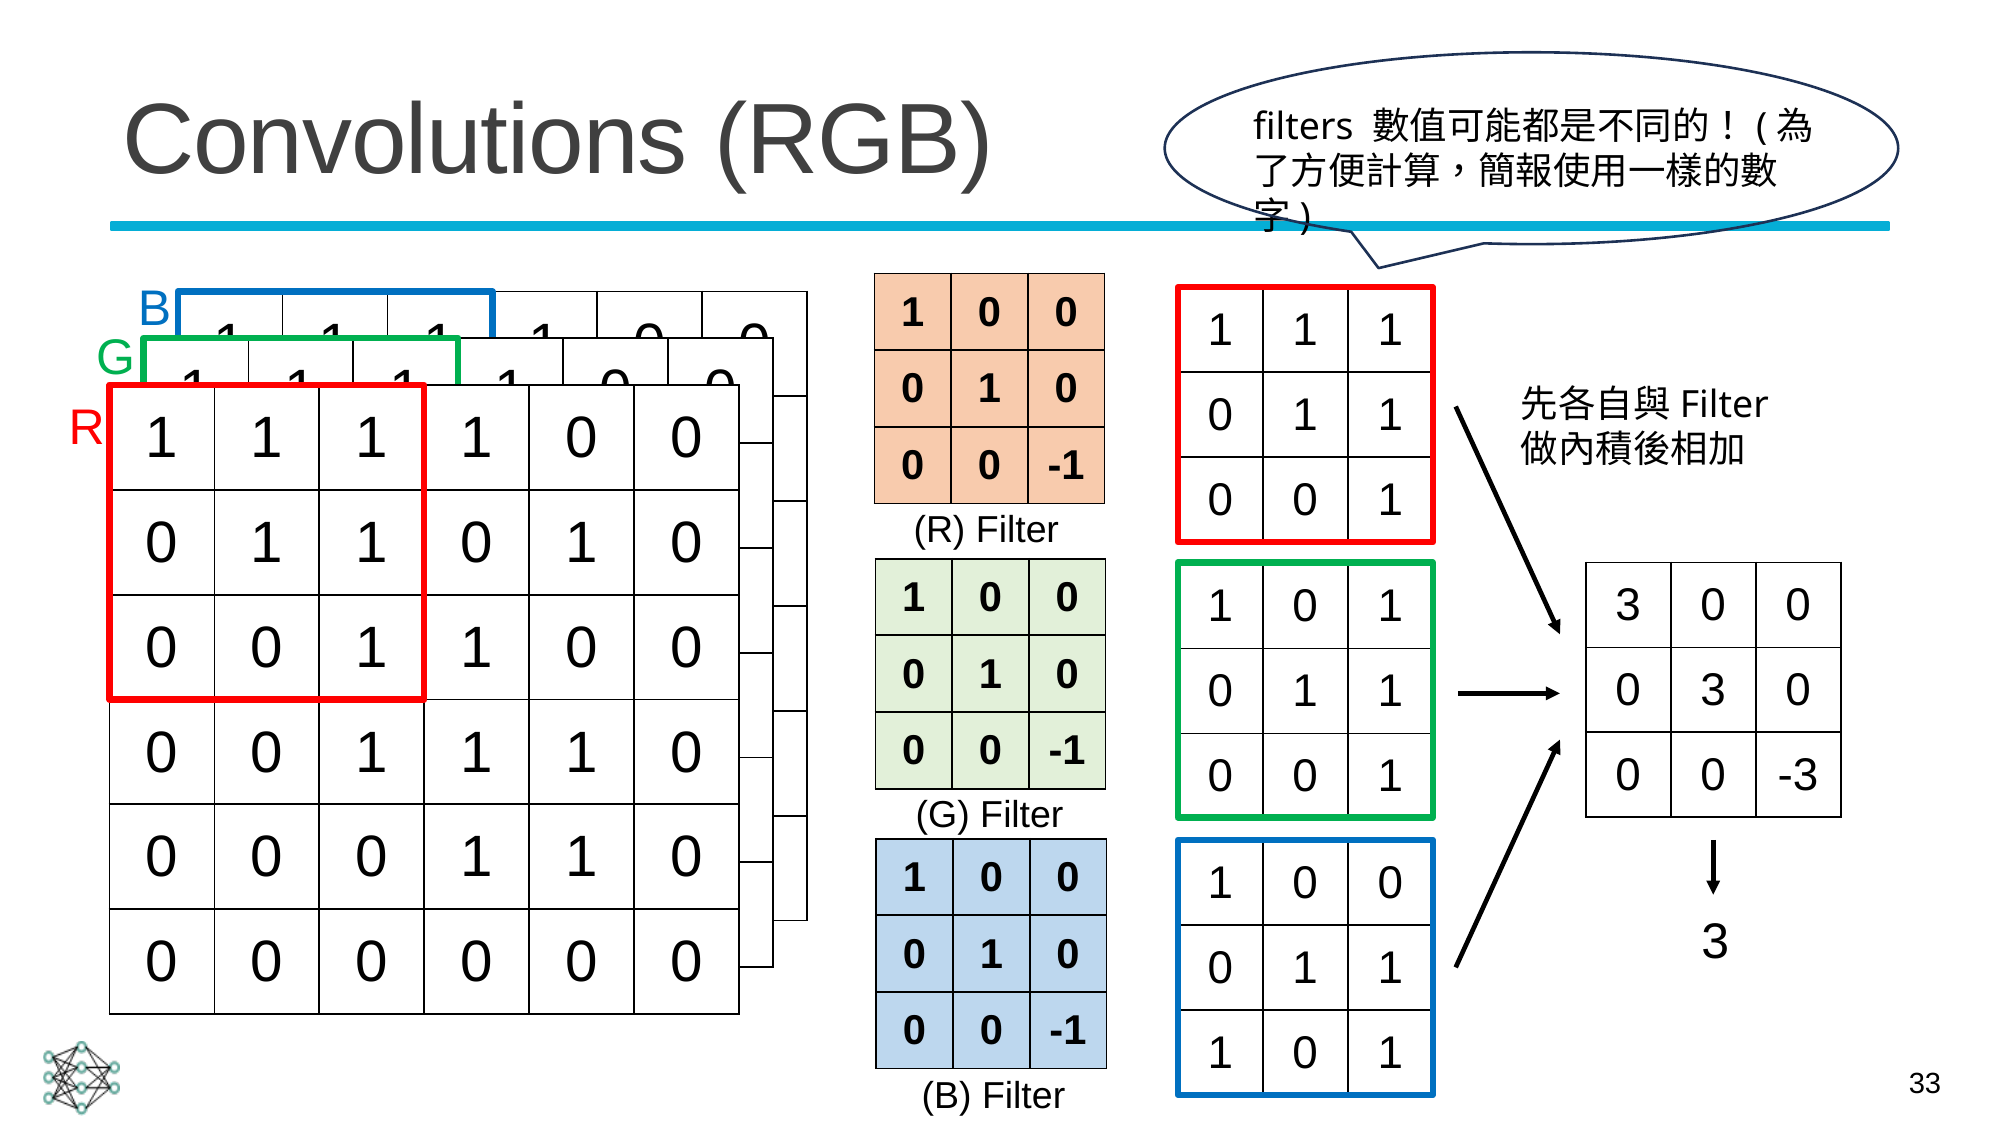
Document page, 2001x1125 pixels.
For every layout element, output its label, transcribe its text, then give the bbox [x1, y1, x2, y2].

table_cell 0 [876, 636, 951, 711]
table_cell 0 [635, 700, 738, 803]
table_cell 0 [774, 712, 806, 815]
table_cell 0 [740, 654, 772, 757]
title Convolutions (RGB) [107, 58, 1161, 228]
table_cell 0 [320, 805, 423, 908]
table_cell 0 [110, 805, 214, 908]
table_cell 0 [110, 910, 214, 1013]
table_cell -1 [1030, 713, 1105, 782]
text_box 先各自與Filter做內積後相加 [1506, 372, 1804, 477]
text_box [1164, 51, 1899, 245]
slide_number 33 [1740, 1052, 1957, 1113]
table_cell 0 [740, 549, 772, 652]
table_header 0 [1672, 563, 1755, 647]
table_cell 0 [426, 491, 528, 594]
table_cell 0 [877, 993, 952, 1068]
table_cell 0 [1587, 733, 1670, 816]
table_header 0 [1757, 563, 1840, 647]
table_cell 0 [1031, 916, 1106, 991]
text_box [1177, 839, 1434, 1096]
table_header 0 [954, 840, 1029, 914]
table_cell 0 [877, 916, 952, 991]
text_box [1455, 405, 1561, 635]
table_header 1 [876, 560, 951, 634]
text_box (G) Filter [874, 782, 1105, 843]
table_header 0 [635, 386, 738, 489]
table_cell 0 [1030, 636, 1105, 711]
text_box [1177, 286, 1434, 544]
text_box (B) Filter [878, 1063, 1109, 1124]
table_header 0 [598, 292, 701, 337]
table_header 0 [1030, 560, 1105, 634]
text_box [179, 290, 494, 337]
table_header 1 [426, 386, 528, 489]
text_box [108, 384, 426, 701]
table_header 0 [564, 339, 667, 384]
table_header 0 [1031, 840, 1106, 914]
table_cell 0 [1587, 648, 1670, 731]
table_cell 0 [952, 428, 1027, 498]
table_header 3 [1587, 563, 1670, 647]
table_cell 0 [530, 910, 633, 1013]
table_cell 0 [215, 910, 318, 1013]
table_header 1 [877, 840, 952, 914]
table_cell 0 [215, 805, 318, 908]
table_cell 1 [530, 491, 633, 594]
table_cell 0 [740, 758, 772, 861]
table_header 0 [530, 386, 633, 489]
table_cell 0 [875, 428, 950, 498]
table_cell 1 [530, 700, 633, 803]
table_cell 0 [954, 993, 1029, 1063]
text_box 3 [1686, 901, 1741, 977]
table_cell 0 [740, 863, 772, 966]
table_cell 0 [1672, 733, 1755, 816]
table_cell 1 [425, 805, 528, 908]
table_cell 0 [215, 701, 318, 803]
table_header 1 [460, 339, 562, 384]
table_header 0 [1029, 274, 1104, 349]
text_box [1455, 739, 1561, 968]
table_header 0 [669, 339, 772, 442]
table_cell 0 [635, 805, 738, 908]
table_cell 0 [876, 713, 951, 782]
picture [43, 1041, 120, 1116]
table_cell 0 [635, 910, 738, 1013]
table_cell 0 [1757, 648, 1840, 731]
table_cell -3 [1757, 733, 1840, 816]
text_box (R) Filter [871, 498, 1102, 558]
text_box R [53, 387, 109, 463]
table_cell 0 [425, 910, 528, 1013]
text_box G [81, 317, 137, 392]
table_cell 1 [954, 916, 1029, 991]
table_cell 1 [425, 700, 528, 803]
table_header 0 [953, 560, 1028, 634]
table_header 0 [703, 292, 806, 395]
table_cell 0 [530, 596, 633, 699]
table_cell 1 [530, 805, 633, 908]
table_header 1 [875, 274, 950, 349]
table_cell 0 [774, 397, 806, 500]
table_cell 0 [320, 910, 423, 1013]
text_box B [123, 268, 179, 343]
table_cell 1 [953, 636, 1028, 711]
table_cell 1 [320, 701, 423, 803]
table_cell 0 [110, 701, 214, 803]
table_cell 0 [875, 351, 950, 426]
table_cell 1 [952, 351, 1027, 426]
table_cell -1 [1031, 993, 1106, 1063]
text_box [1177, 561, 1434, 819]
table_cell 0 [1029, 351, 1104, 426]
table_cell 0 [740, 444, 772, 547]
table_cell 1 [426, 596, 528, 699]
table_cell 3 [1672, 648, 1755, 731]
table_header 1 [494, 292, 596, 337]
table_cell 0 [774, 817, 806, 920]
table_cell 0 [953, 713, 1028, 782]
table_cell 0 [774, 502, 806, 605]
table_cell 0 [635, 491, 738, 594]
table_cell 0 [635, 596, 738, 699]
table_cell 0 [774, 607, 806, 710]
table_cell -1 [1029, 428, 1104, 503]
text_box [142, 337, 460, 384]
table_header 0 [952, 274, 1027, 349]
